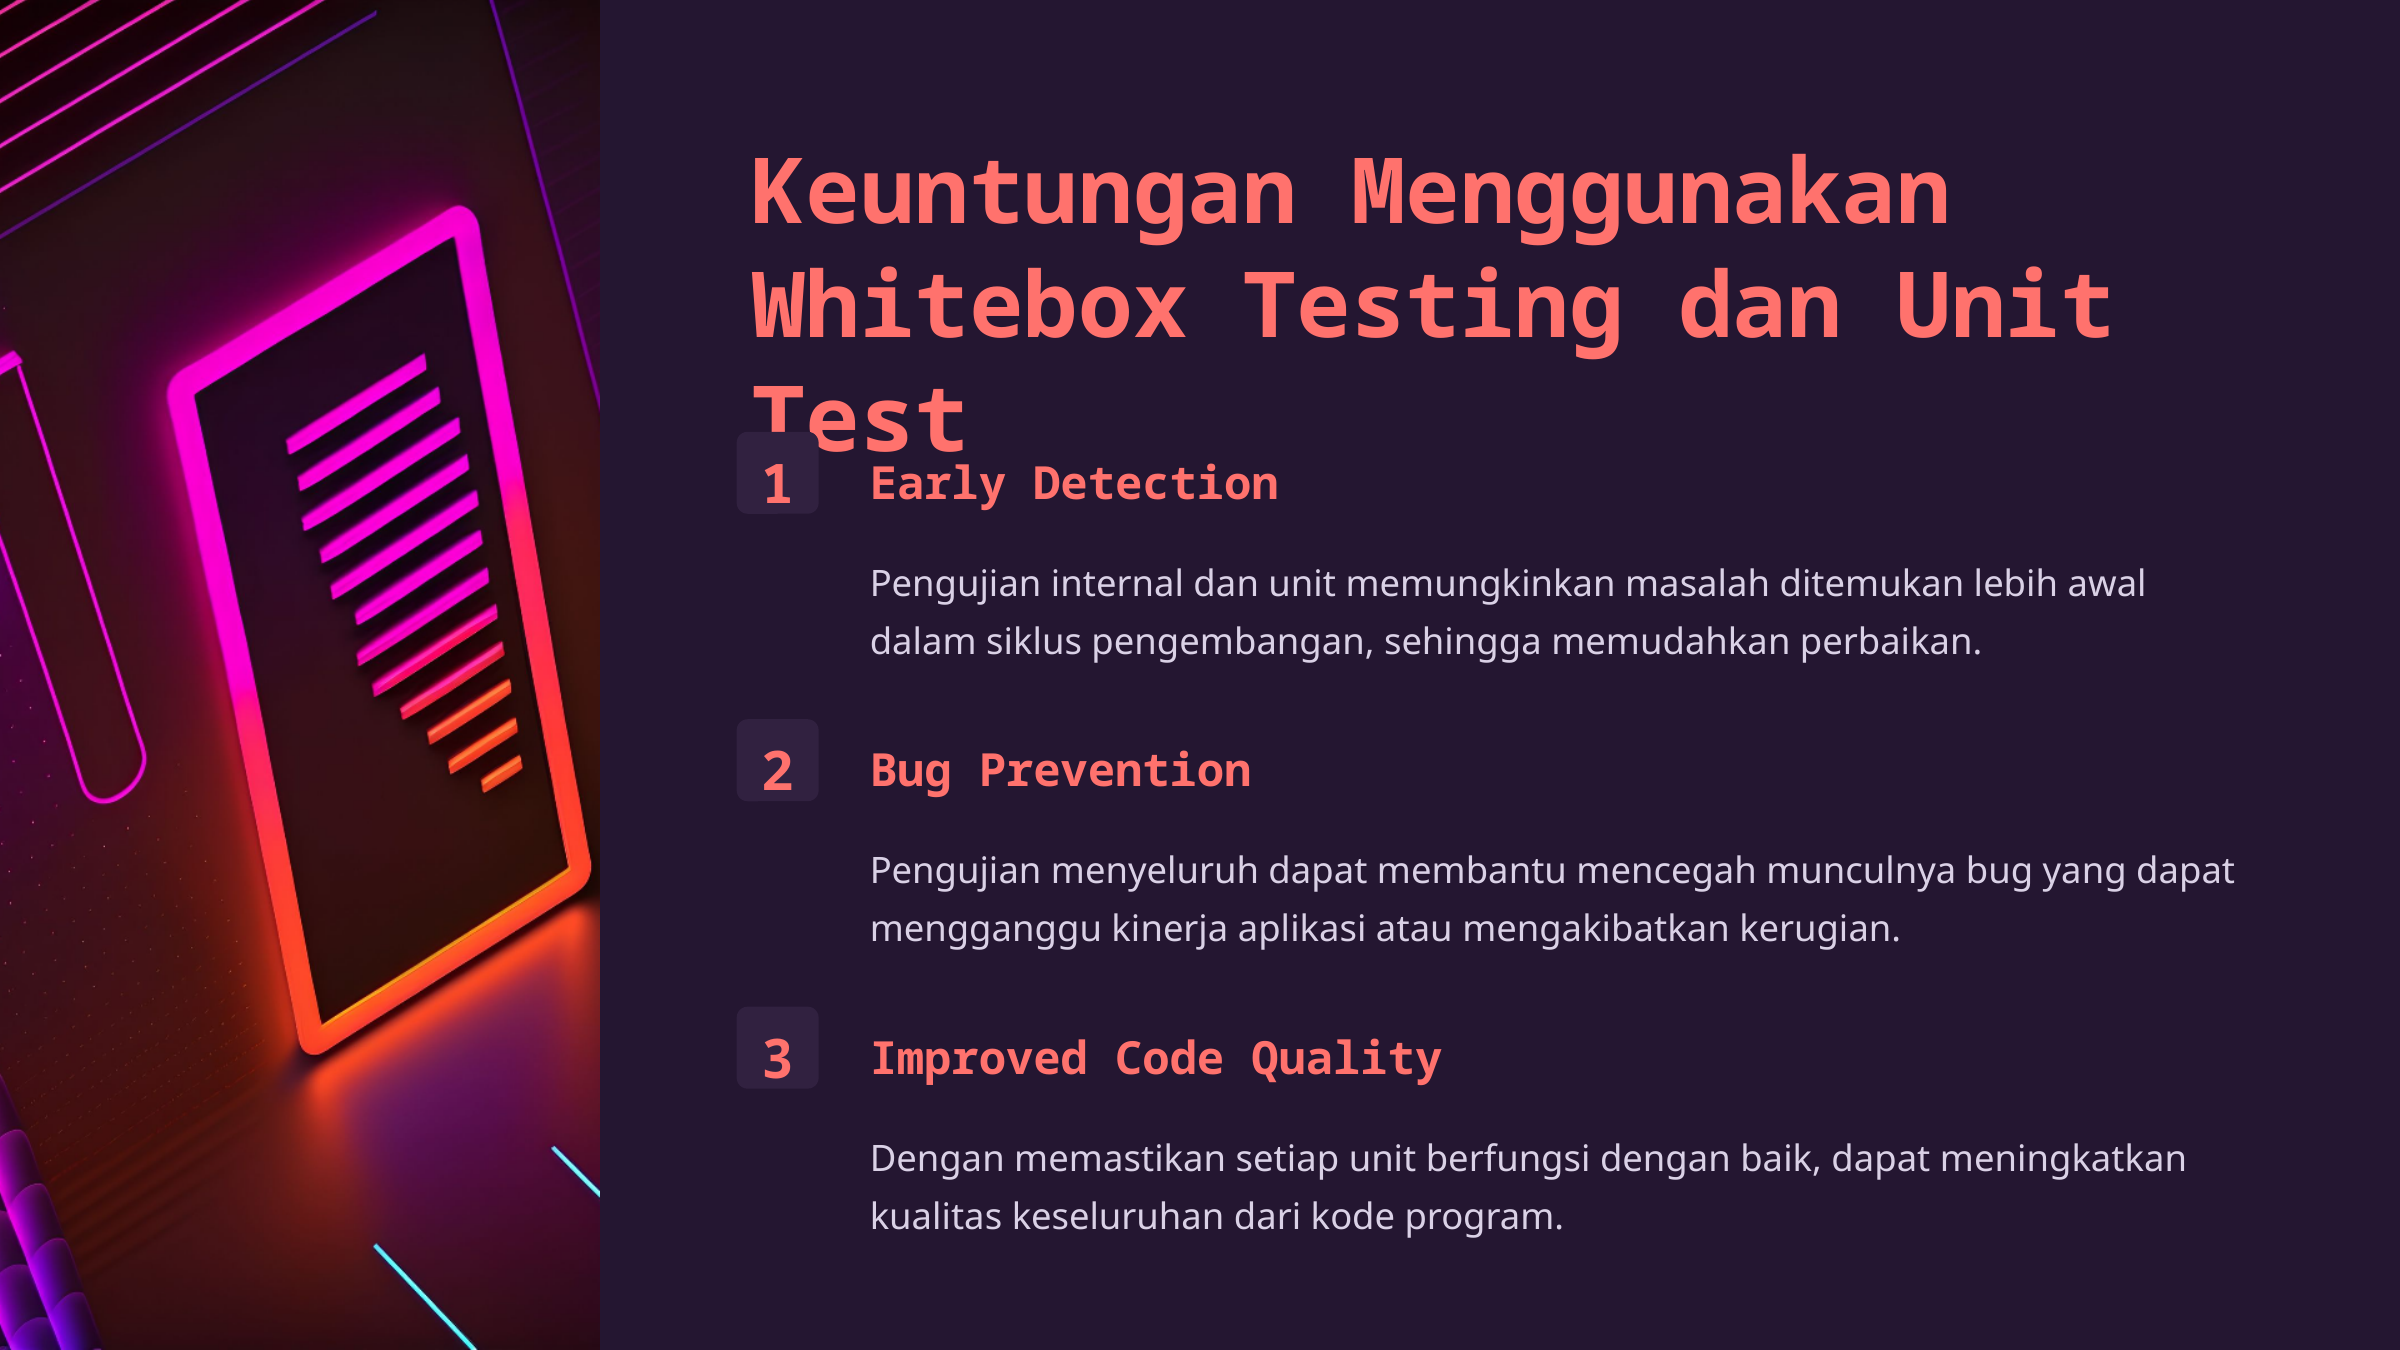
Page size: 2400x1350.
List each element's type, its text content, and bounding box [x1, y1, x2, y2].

text_box [736, 719, 819, 802]
text_box Pengujian menyeluruh dapat membantu mencegah munculnya bug yang dapat mengganggu kinerja aplikasi atau mengakibatkan kerugian. [855, 825, 2264, 942]
text_box 3 [763, 1013, 792, 1082]
text_box [736, 1006, 819, 1089]
text_box Bug Prevention [855, 731, 1220, 789]
picture [0, 0, 600, 1350]
text_box [736, 431, 819, 514]
text_box 2 [763, 726, 792, 795]
text_box 1 [763, 438, 792, 507]
text_box Early Detection [855, 444, 1220, 502]
text_box Keuntungan Menggunakan Whitebox Testing dan Unit Test [736, 120, 2264, 349]
text_box Pengujian internal dan unit memungkinkan masalah ditemukan lebih awal dalam siklus pengembangan, sehingga memudahkan perbaikan. [855, 537, 2264, 655]
text_box [600, 0, 2400, 1350]
text_box Improved Code Quality [855, 1019, 1328, 1076]
text_box Dengan memastikan setiap unit berfungsi dengan baik, dapat meningkatkan kualitas keseluruhan dari kode program. [855, 1112, 2264, 1230]
